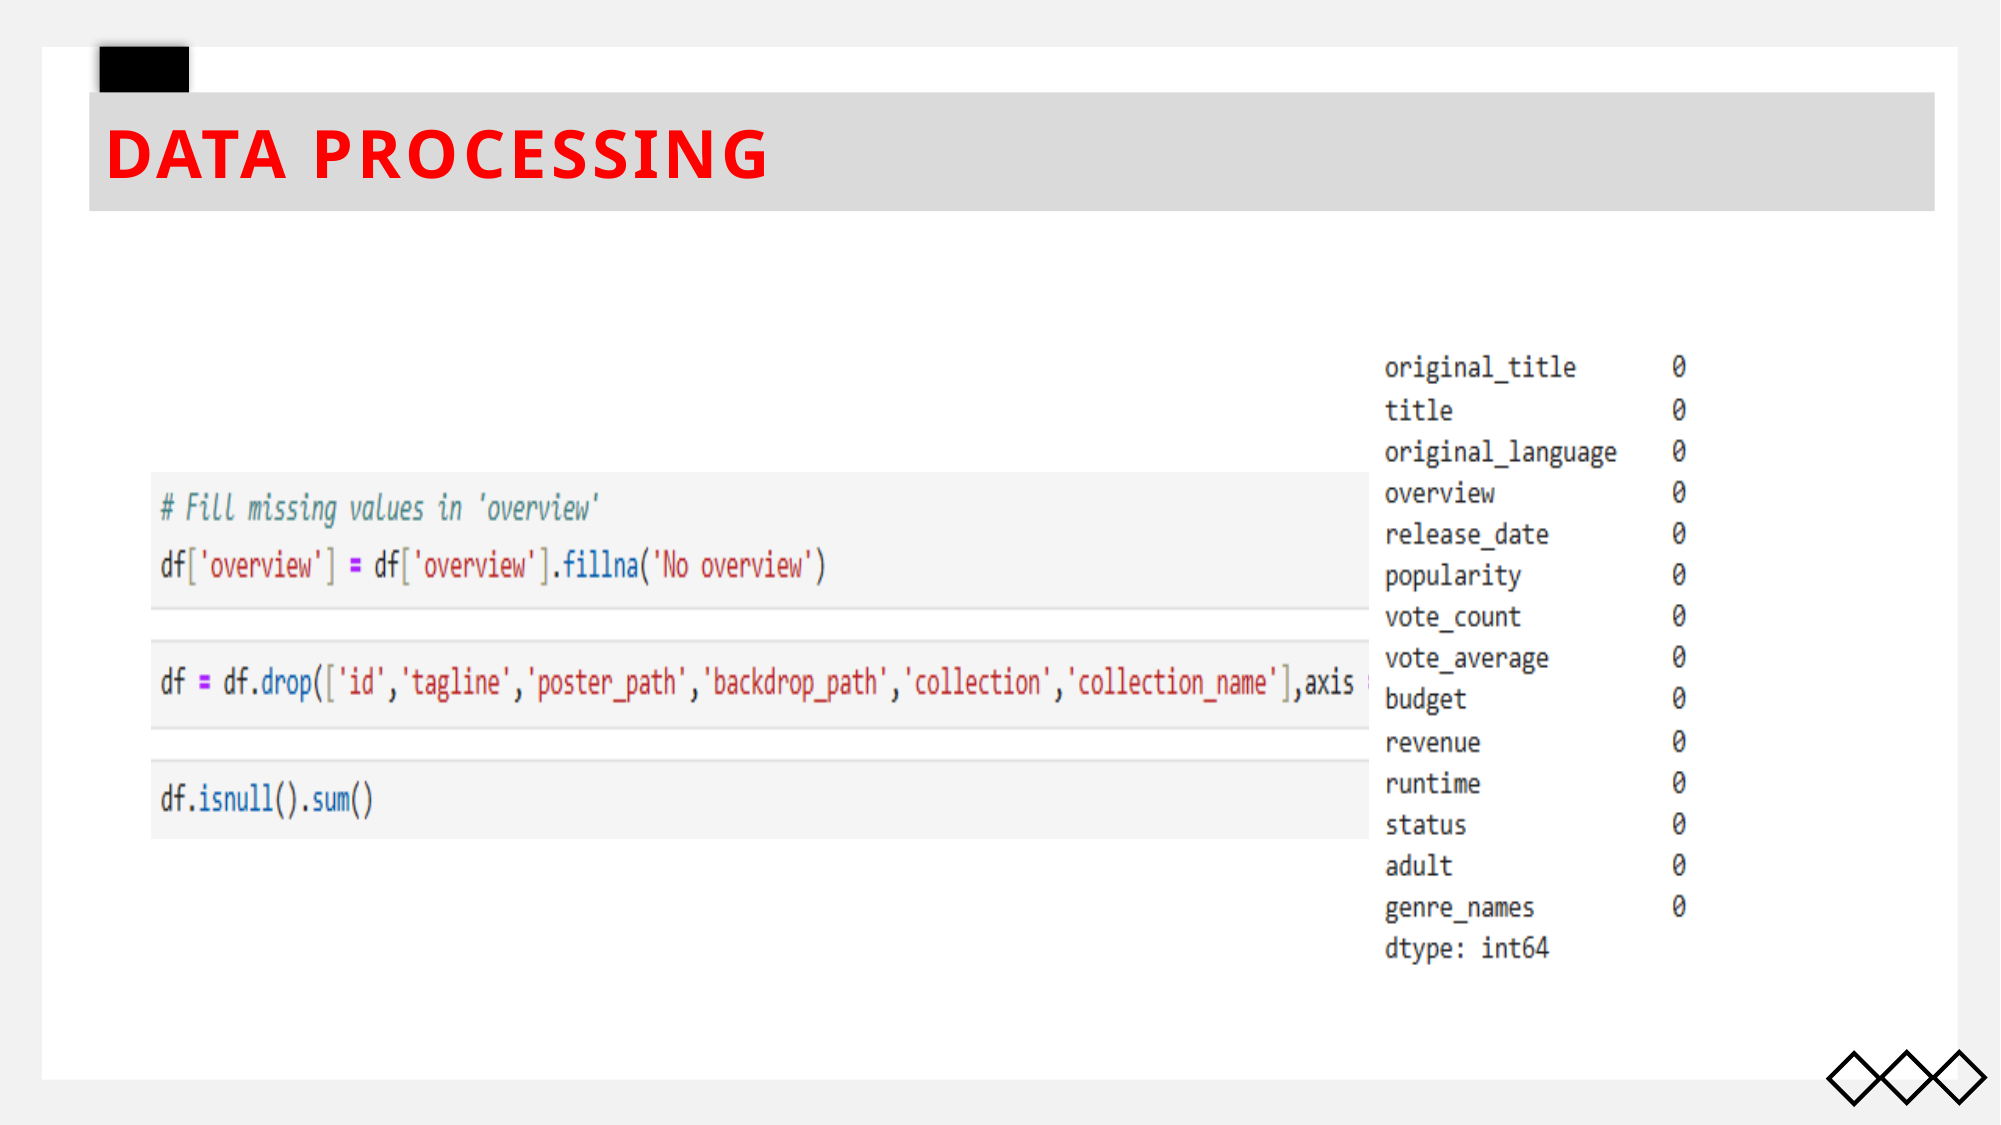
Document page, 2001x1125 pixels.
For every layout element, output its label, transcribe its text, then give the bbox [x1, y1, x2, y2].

picture [151, 332, 1849, 978]
title DATA PROCESSING [89, 92, 1935, 212]
